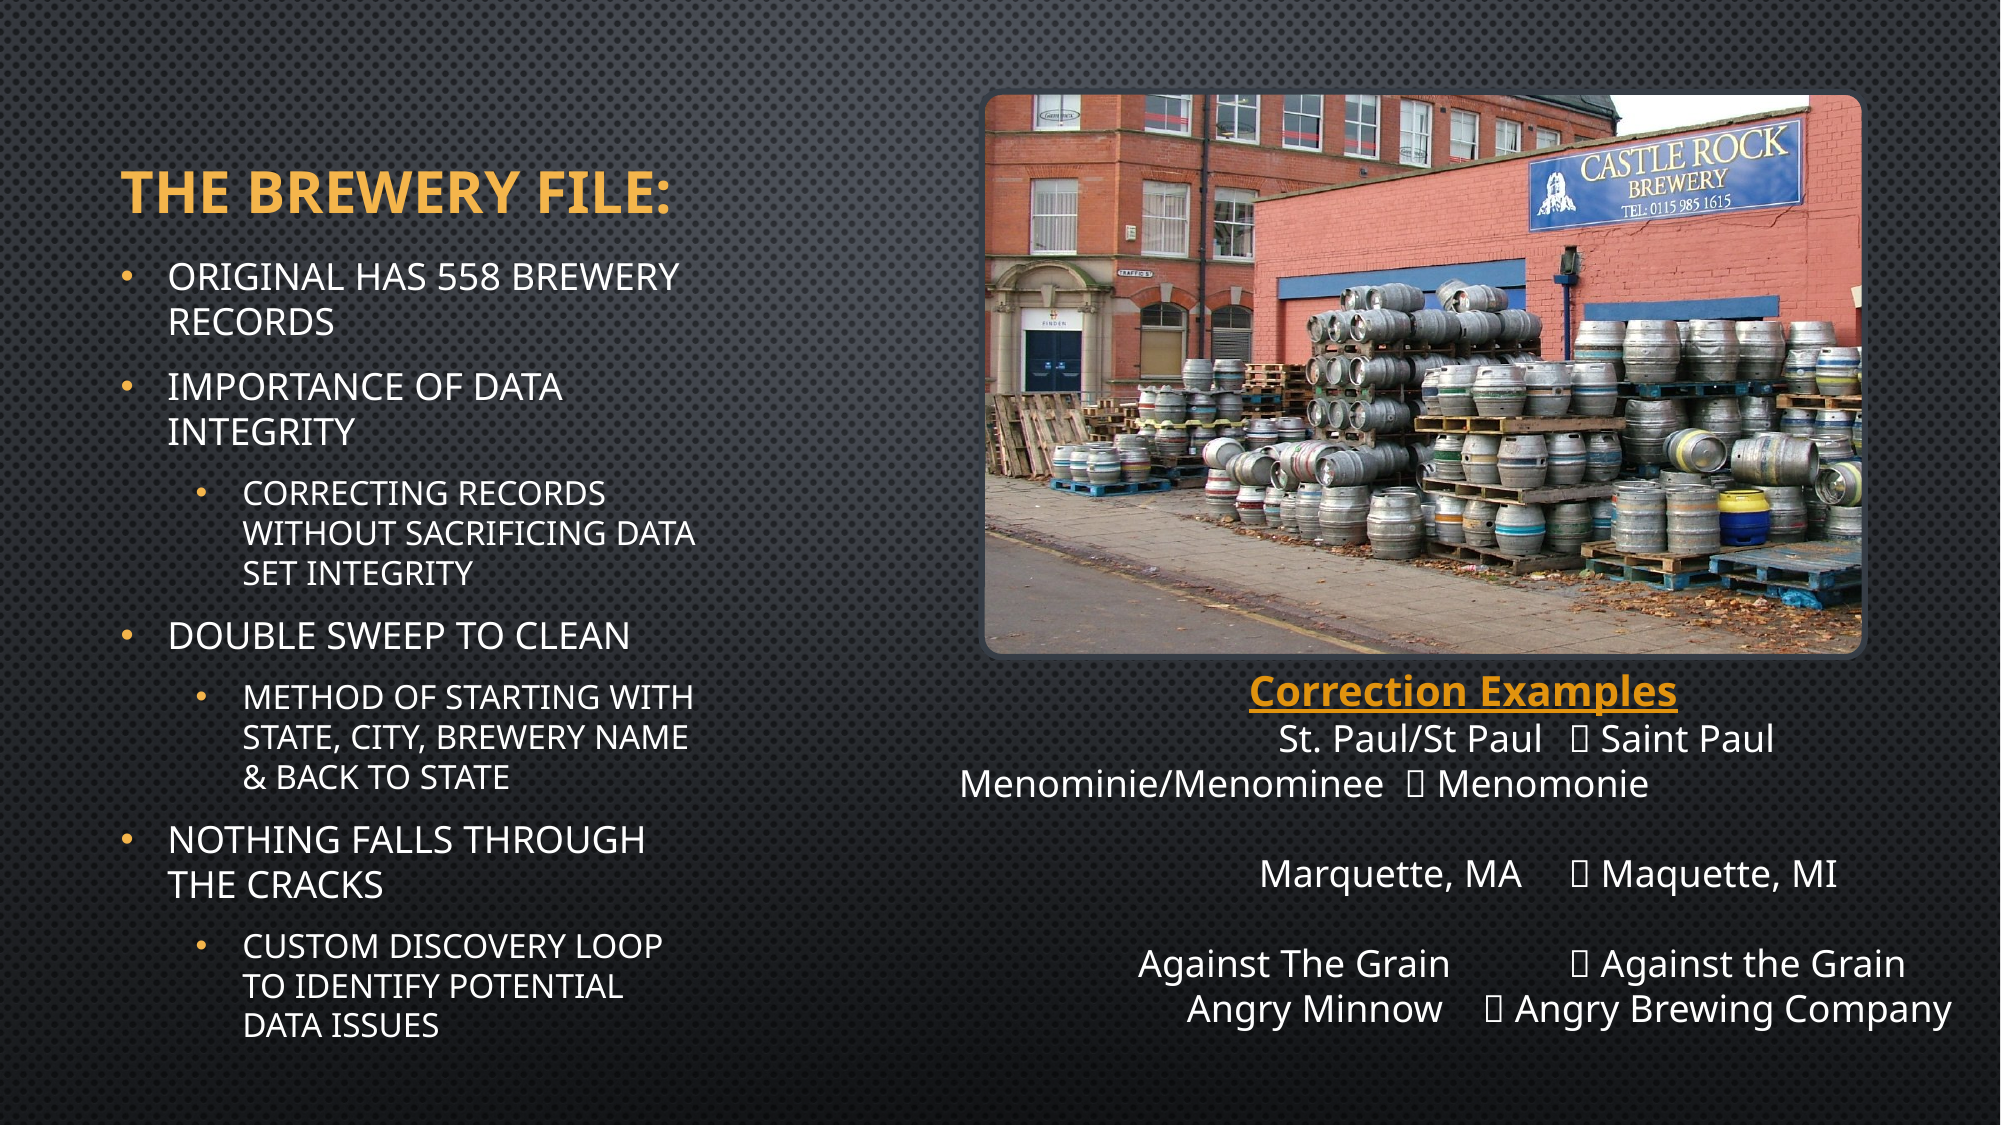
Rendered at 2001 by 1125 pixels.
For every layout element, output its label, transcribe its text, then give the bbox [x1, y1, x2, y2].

text_box Correction Examples St. Paul/St Paul  Saint Paul Menominie/Menominee  Menomonie Marquette, MA  Maquette, MI Against The Grain  Against the Grain Angry Minnow  Angry Brewing Company [944, 657, 1983, 1082]
list Original Has 558 Brewery Records Importance of Data Integrity Correcting records without sacrificing Data Set integrity Double Sweep to Clean Method of starting with State, City, Brewery Name & back to State Nothing Falls through the Cracks custom discovery loop to identify potential data issues [105, 245, 723, 1069]
picture [981, 91, 1866, 658]
title The Brewery File: [105, 91, 704, 245]
